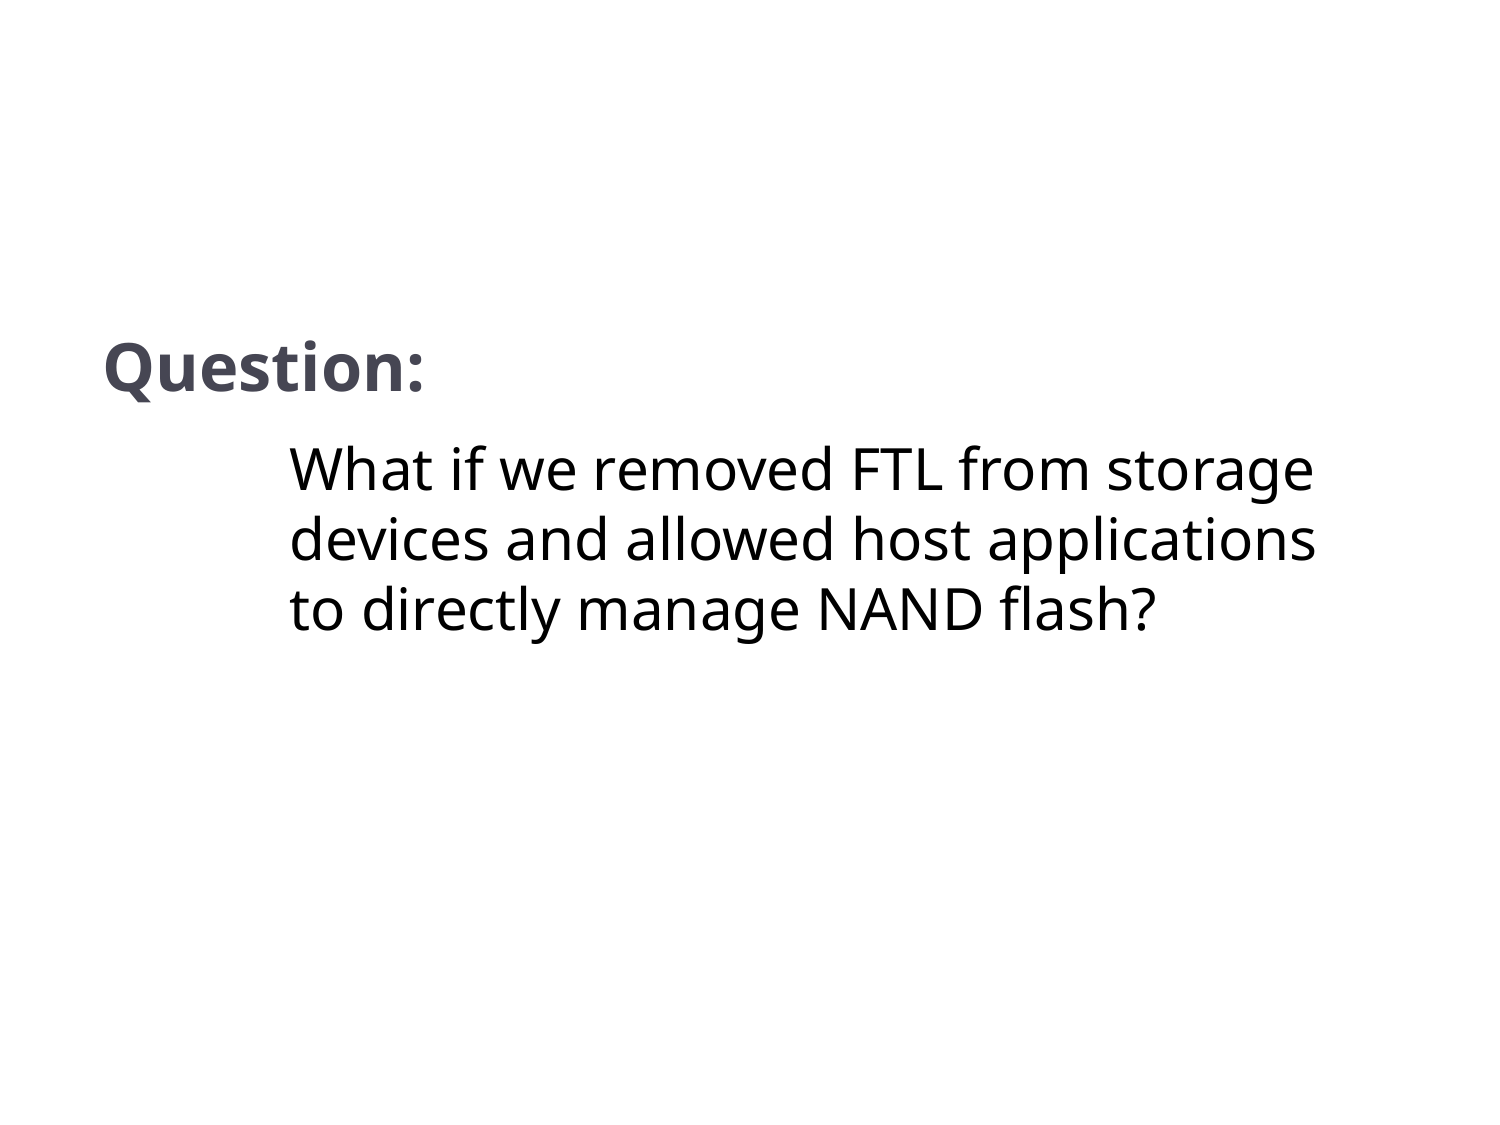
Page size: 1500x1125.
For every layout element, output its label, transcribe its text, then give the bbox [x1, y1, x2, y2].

list What if we removed FTL from storage devices and allowed host applications to directly manage NAND flash? [275, 425, 1363, 663]
title Question: [87, 299, 1438, 413]
